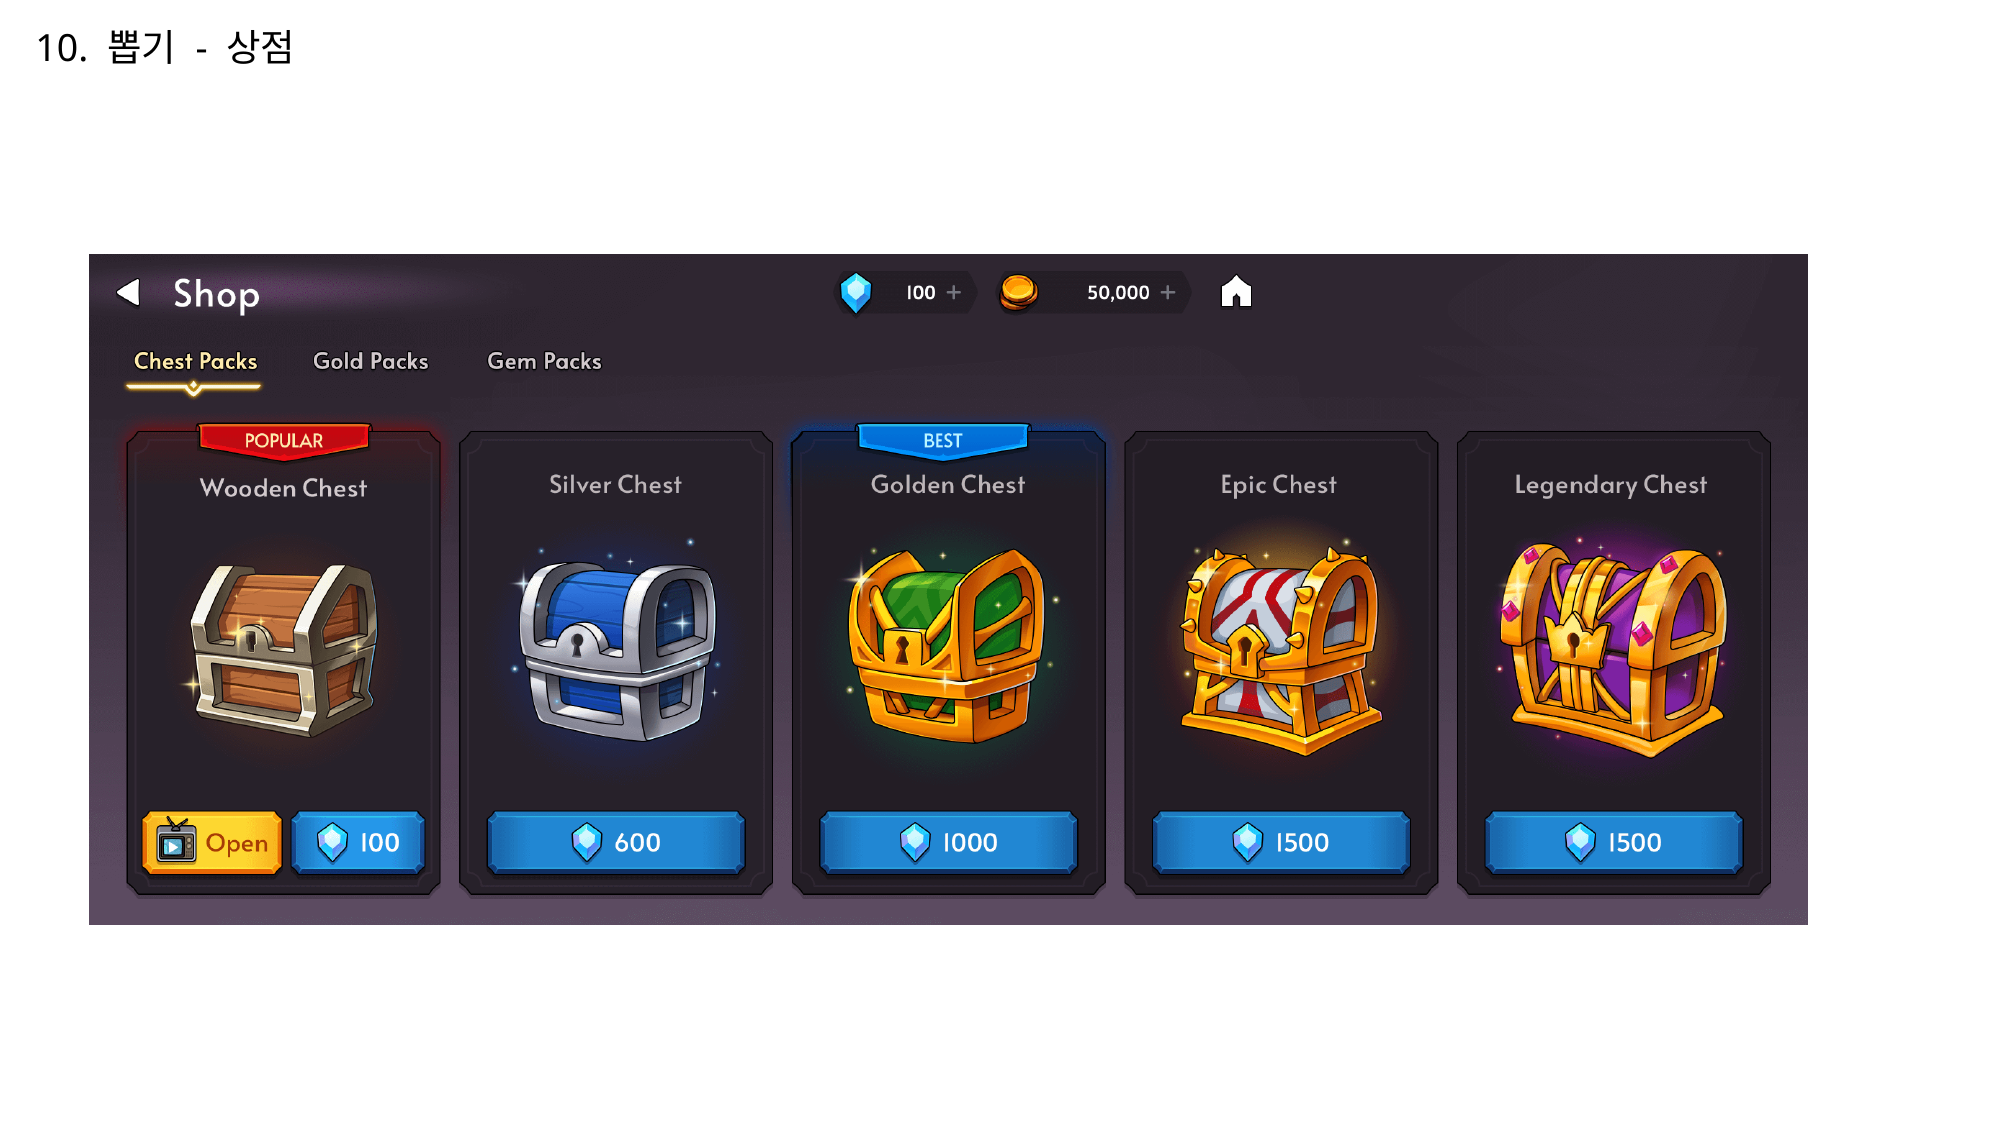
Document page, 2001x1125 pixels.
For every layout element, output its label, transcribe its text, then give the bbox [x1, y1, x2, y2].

picture [89, 254, 1808, 926]
text_box 10. 뽑기 - 상점 [20, 16, 1877, 76]
